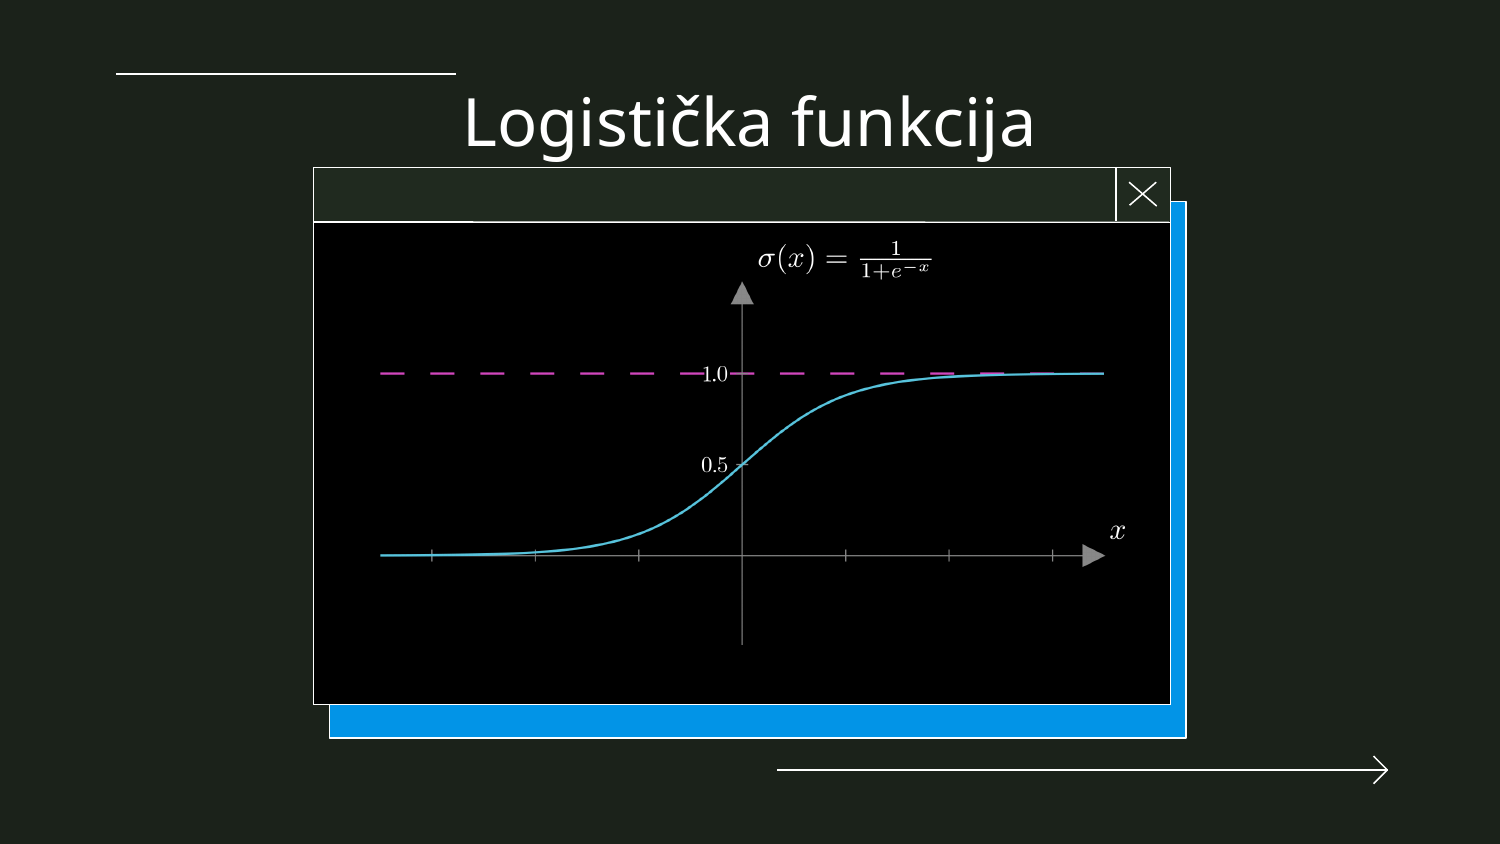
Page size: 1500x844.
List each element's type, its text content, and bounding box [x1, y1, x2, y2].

text_box [329, 201, 1187, 739]
text_box [313, 167, 1115, 220]
picture [313, 221, 1171, 705]
title Logistička funkcija [118, 72, 1382, 167]
text_box [1117, 167, 1171, 221]
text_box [1128, 181, 1157, 207]
